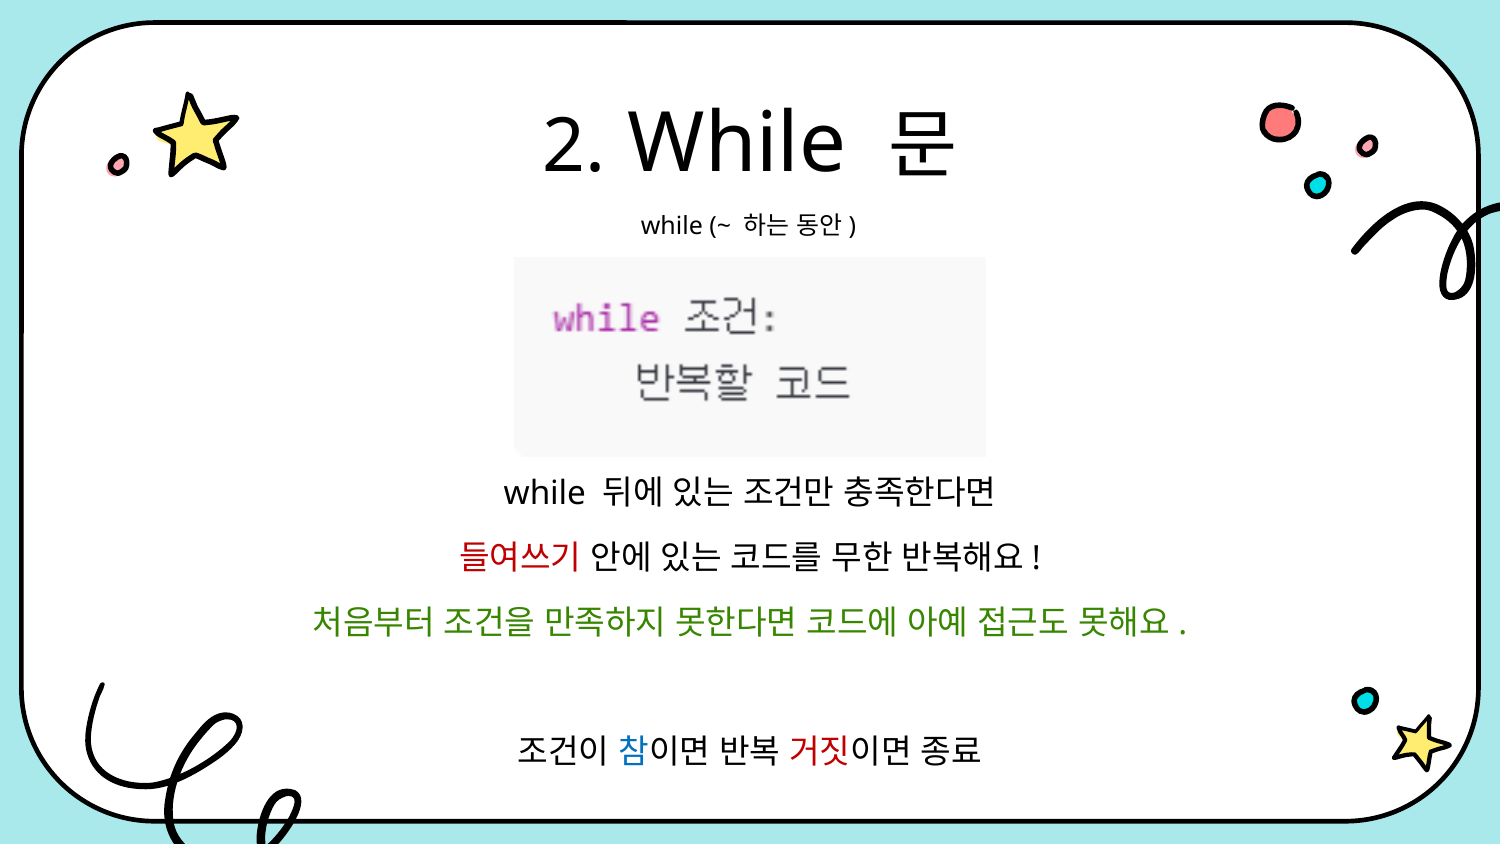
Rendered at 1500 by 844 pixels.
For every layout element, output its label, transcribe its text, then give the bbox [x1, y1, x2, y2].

title 2. While 문 [116, 72, 1383, 187]
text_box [1392, 714, 1450, 771]
text_box while 뒤에 있는 조건만 충족한다면 들여쓰기 안에 있는 코드를 무한 반복해요! 처음부터 조건을 만족하지 못한다면 코드에 아예 접근도 못해요. 조건이 참이면 반복 거짓이면 종료 [211, 456, 1289, 777]
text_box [152, 91, 239, 177]
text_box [1351, 686, 1384, 716]
picture [514, 256, 986, 457]
text_box while (~ 하는 동안) [116, 194, 1381, 250]
